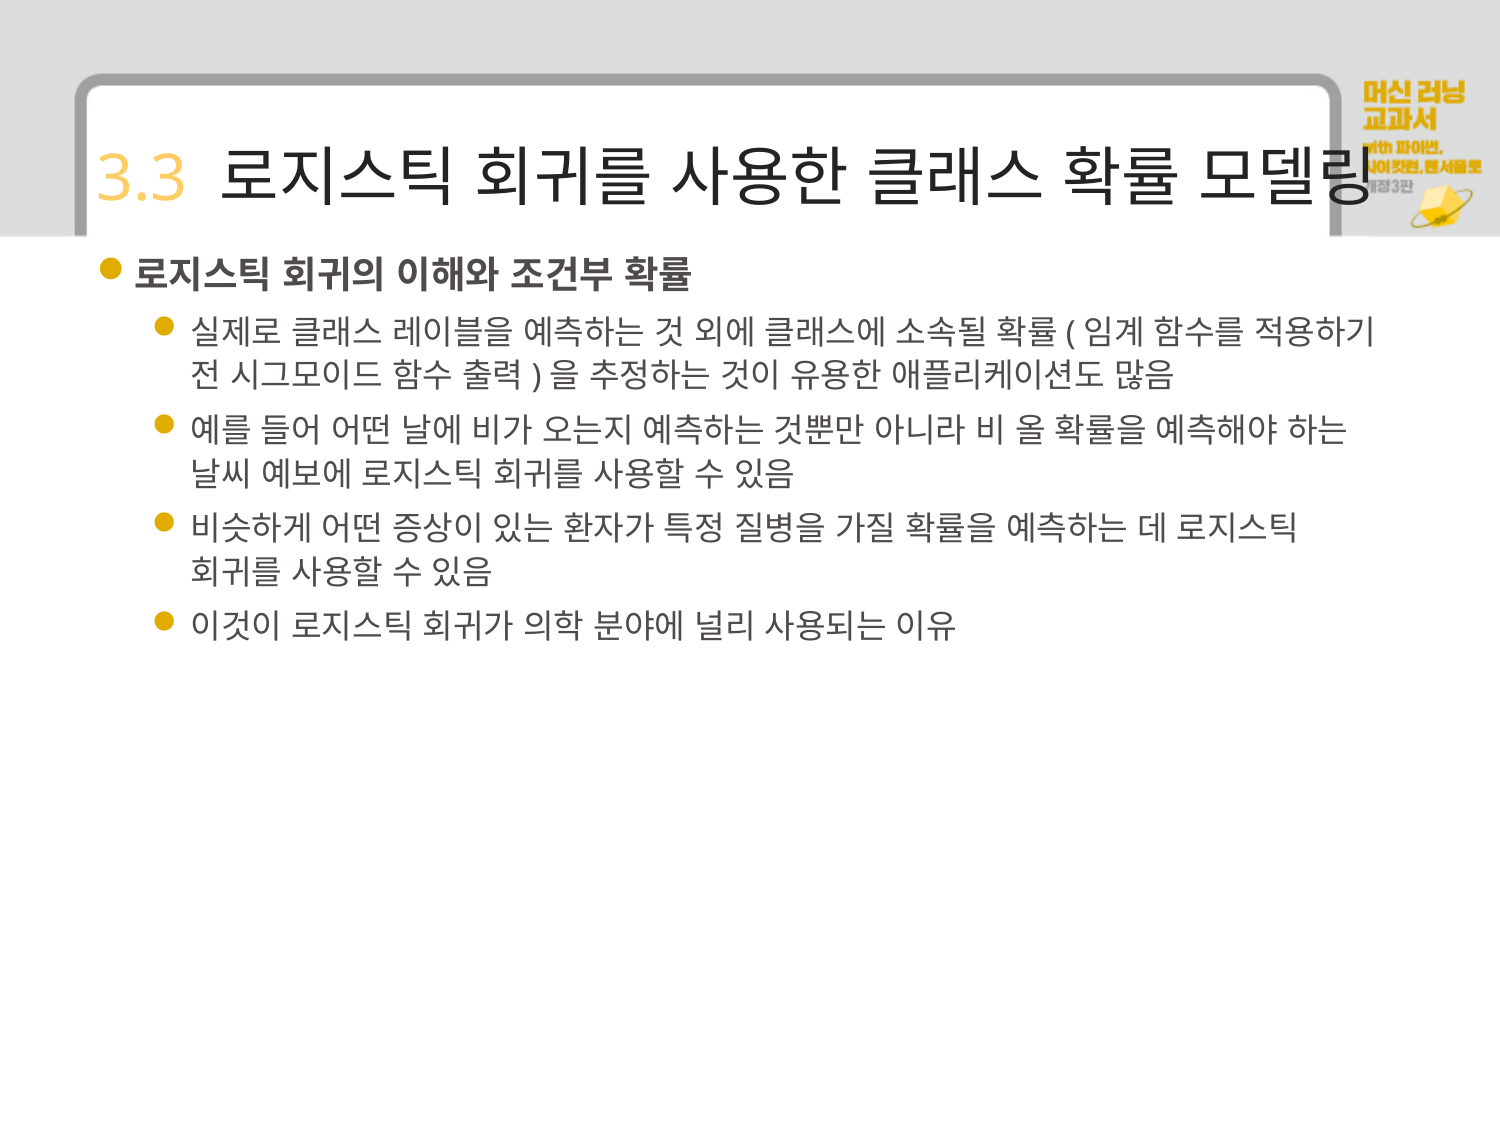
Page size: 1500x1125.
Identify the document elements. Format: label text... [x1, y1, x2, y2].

title 3.3 로지스틱 회귀를 사용한 클래스 확률 모델링 [81, 90, 1412, 222]
list 로지스틱 회귀의 이해와 조건부 확률 실제로 클래스 레이블을 예측하는 것 외에 클래스에 소속될 확률(임계 함수를 적용하기 전 시그모이드 함수 출력)을 추정하는 것이 유용한 애플리케이션도 많음 예를 들어 어떤 날에 비가 오는지 예측하는 것뿐만 아니라 비 올 확률을 예측해야 하는 날씨 예보에 로지스틱 회귀를 사용할 수 있음 비슷하게 어떤 증상이 있는 환자가 특정 질병을 가질 확률을 예측하는 데 로지스틱 회귀를 사용할 수 있음 이것이 로지스틱 회귀가 의학 분야에 널리 사용되는 이유 [81, 239, 1412, 1054]
picture [0, 0, 1500, 1125]
